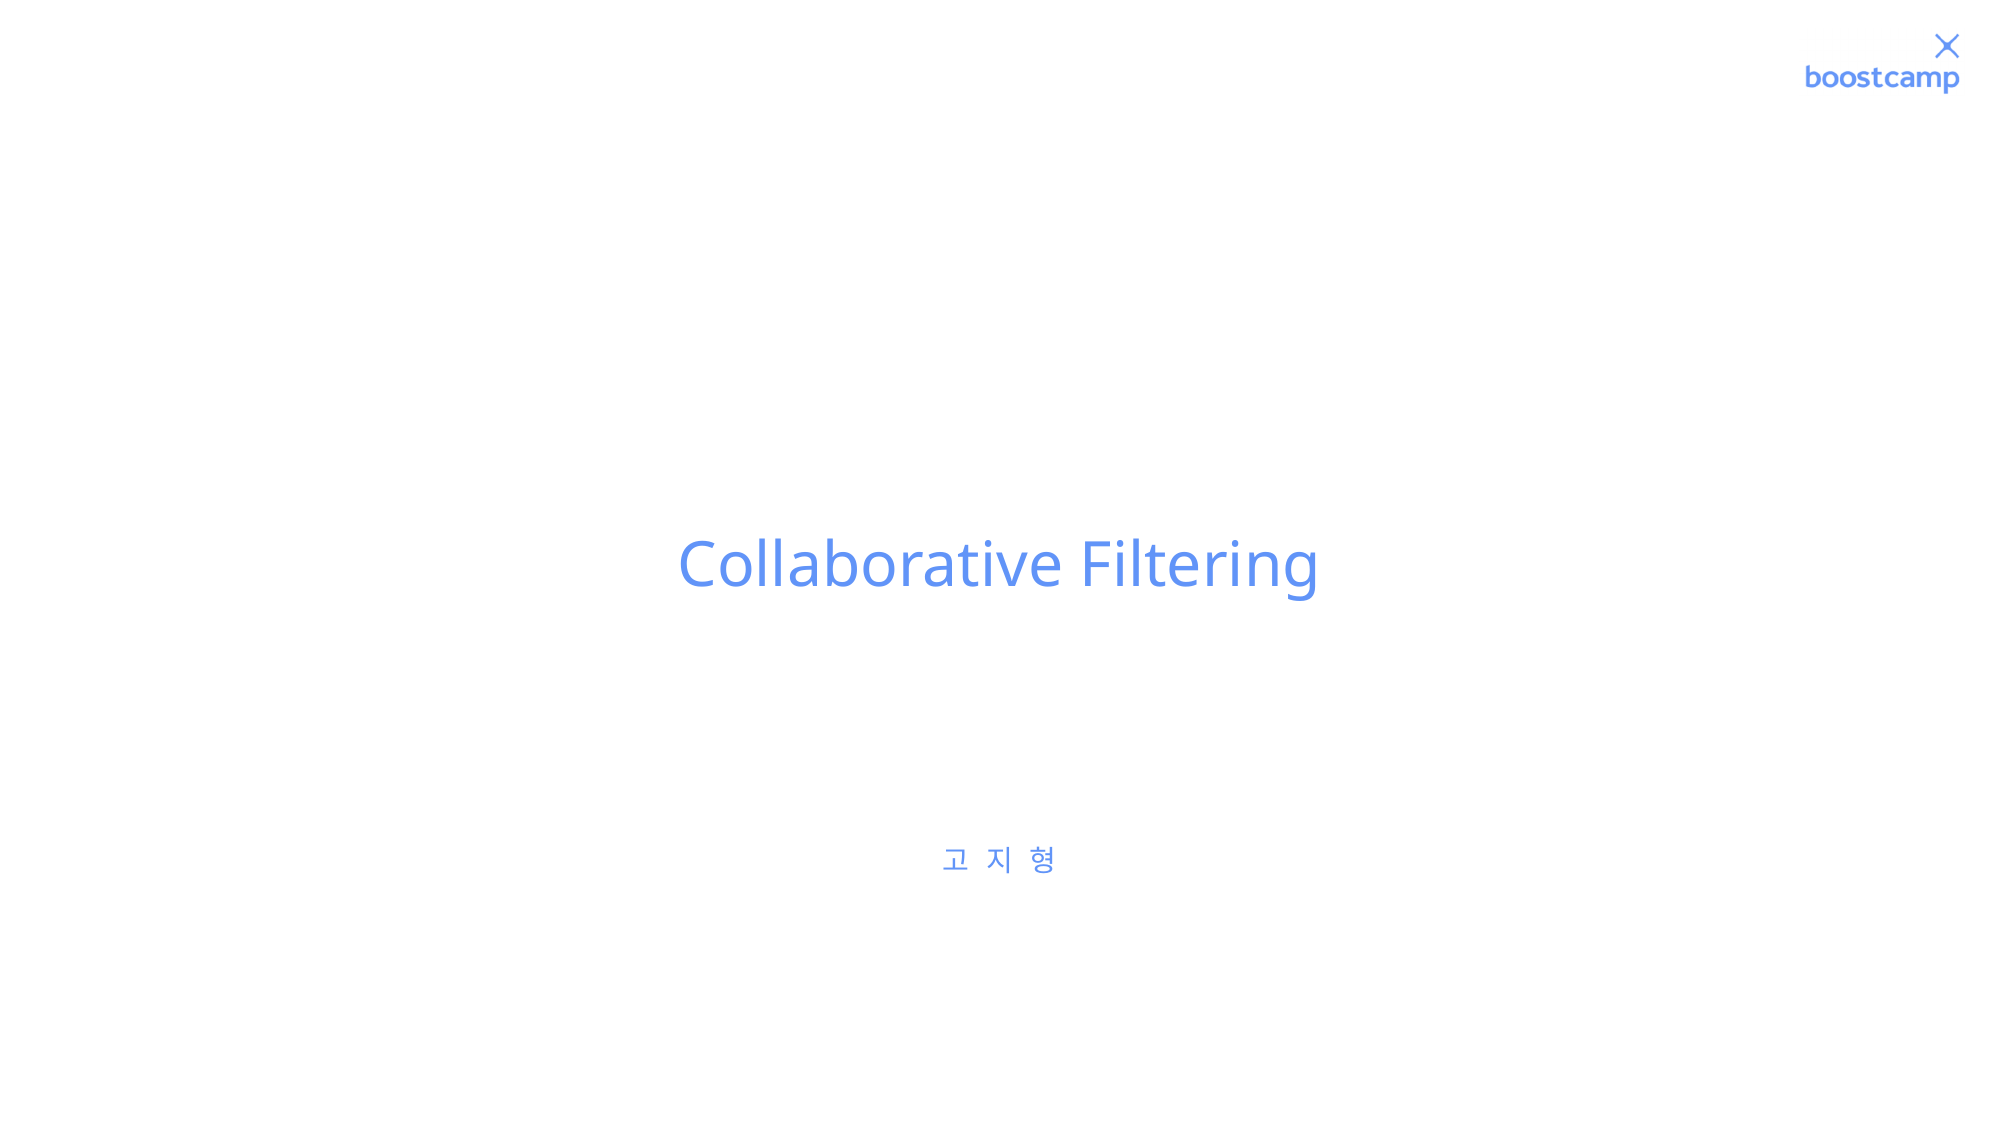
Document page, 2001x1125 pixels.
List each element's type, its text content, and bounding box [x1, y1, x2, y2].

picture [1799, 28, 1965, 96]
text_box Collaborative Filtering [0, 517, 2000, 607]
text_box 고 지 형 [928, 835, 1072, 885]
